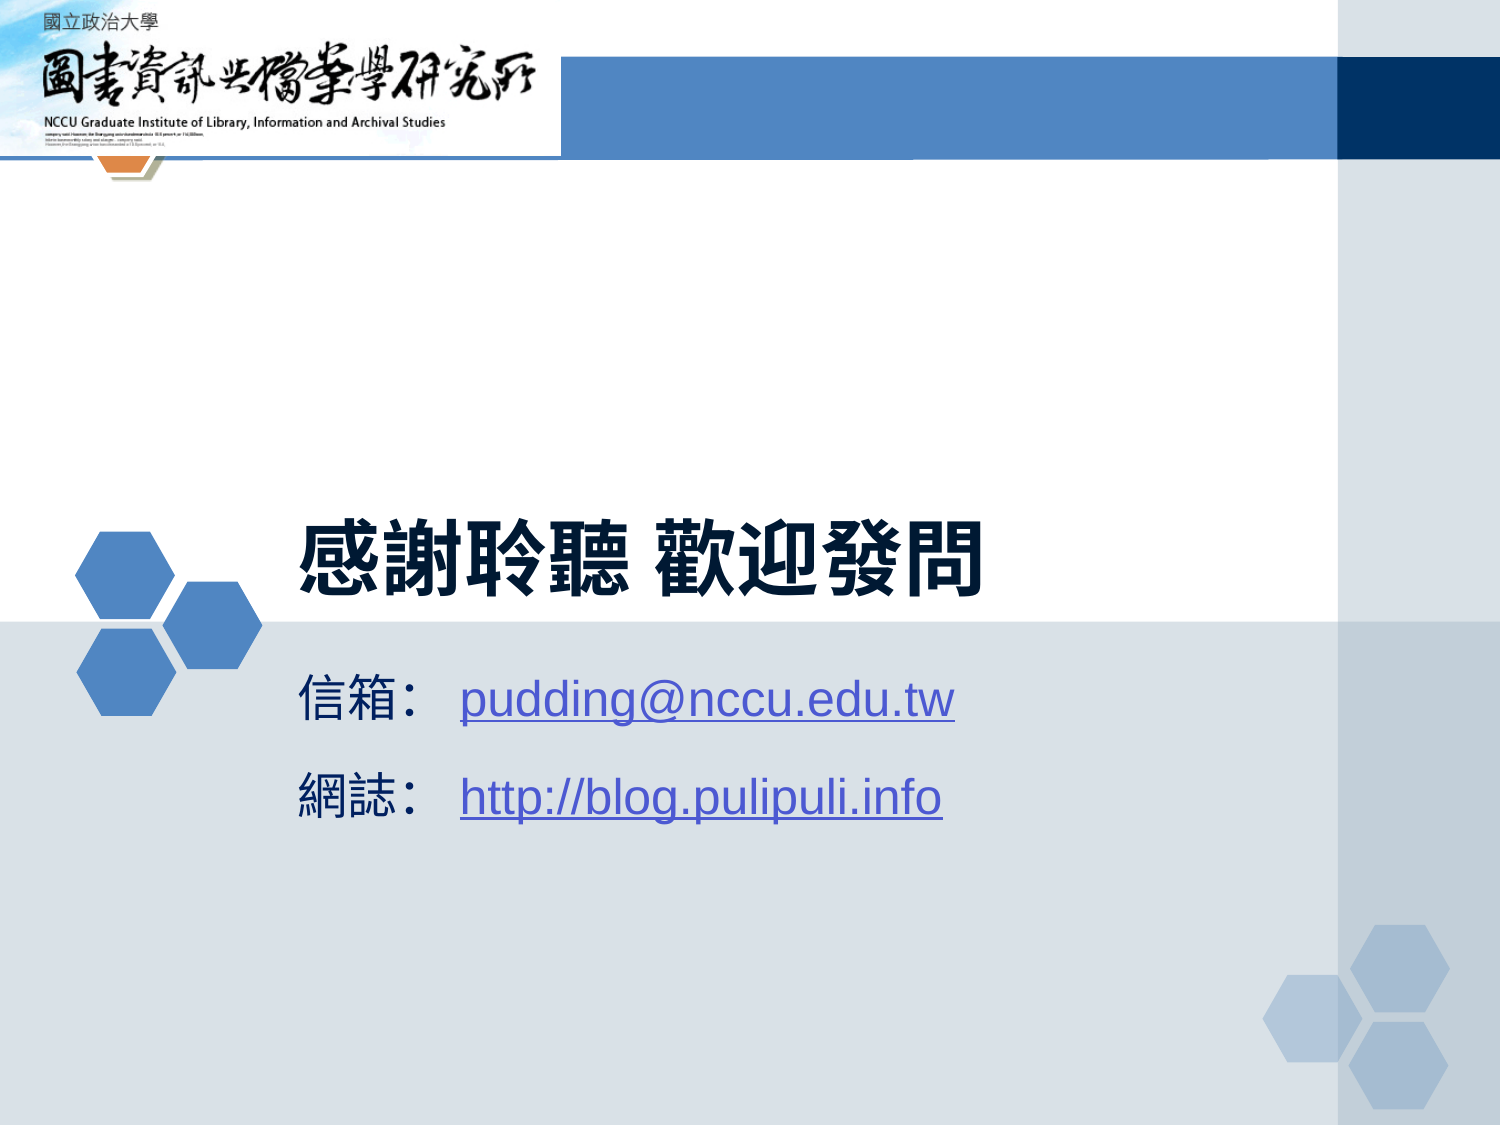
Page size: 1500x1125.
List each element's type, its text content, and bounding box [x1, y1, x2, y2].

picture [0, 0, 561, 156]
list 信箱：pudding@nccu.edu.tw 網誌：http://blog.pulipuli.info [282, 621, 1394, 868]
title 感謝聆聽 歡迎發問 [282, 513, 1394, 621]
